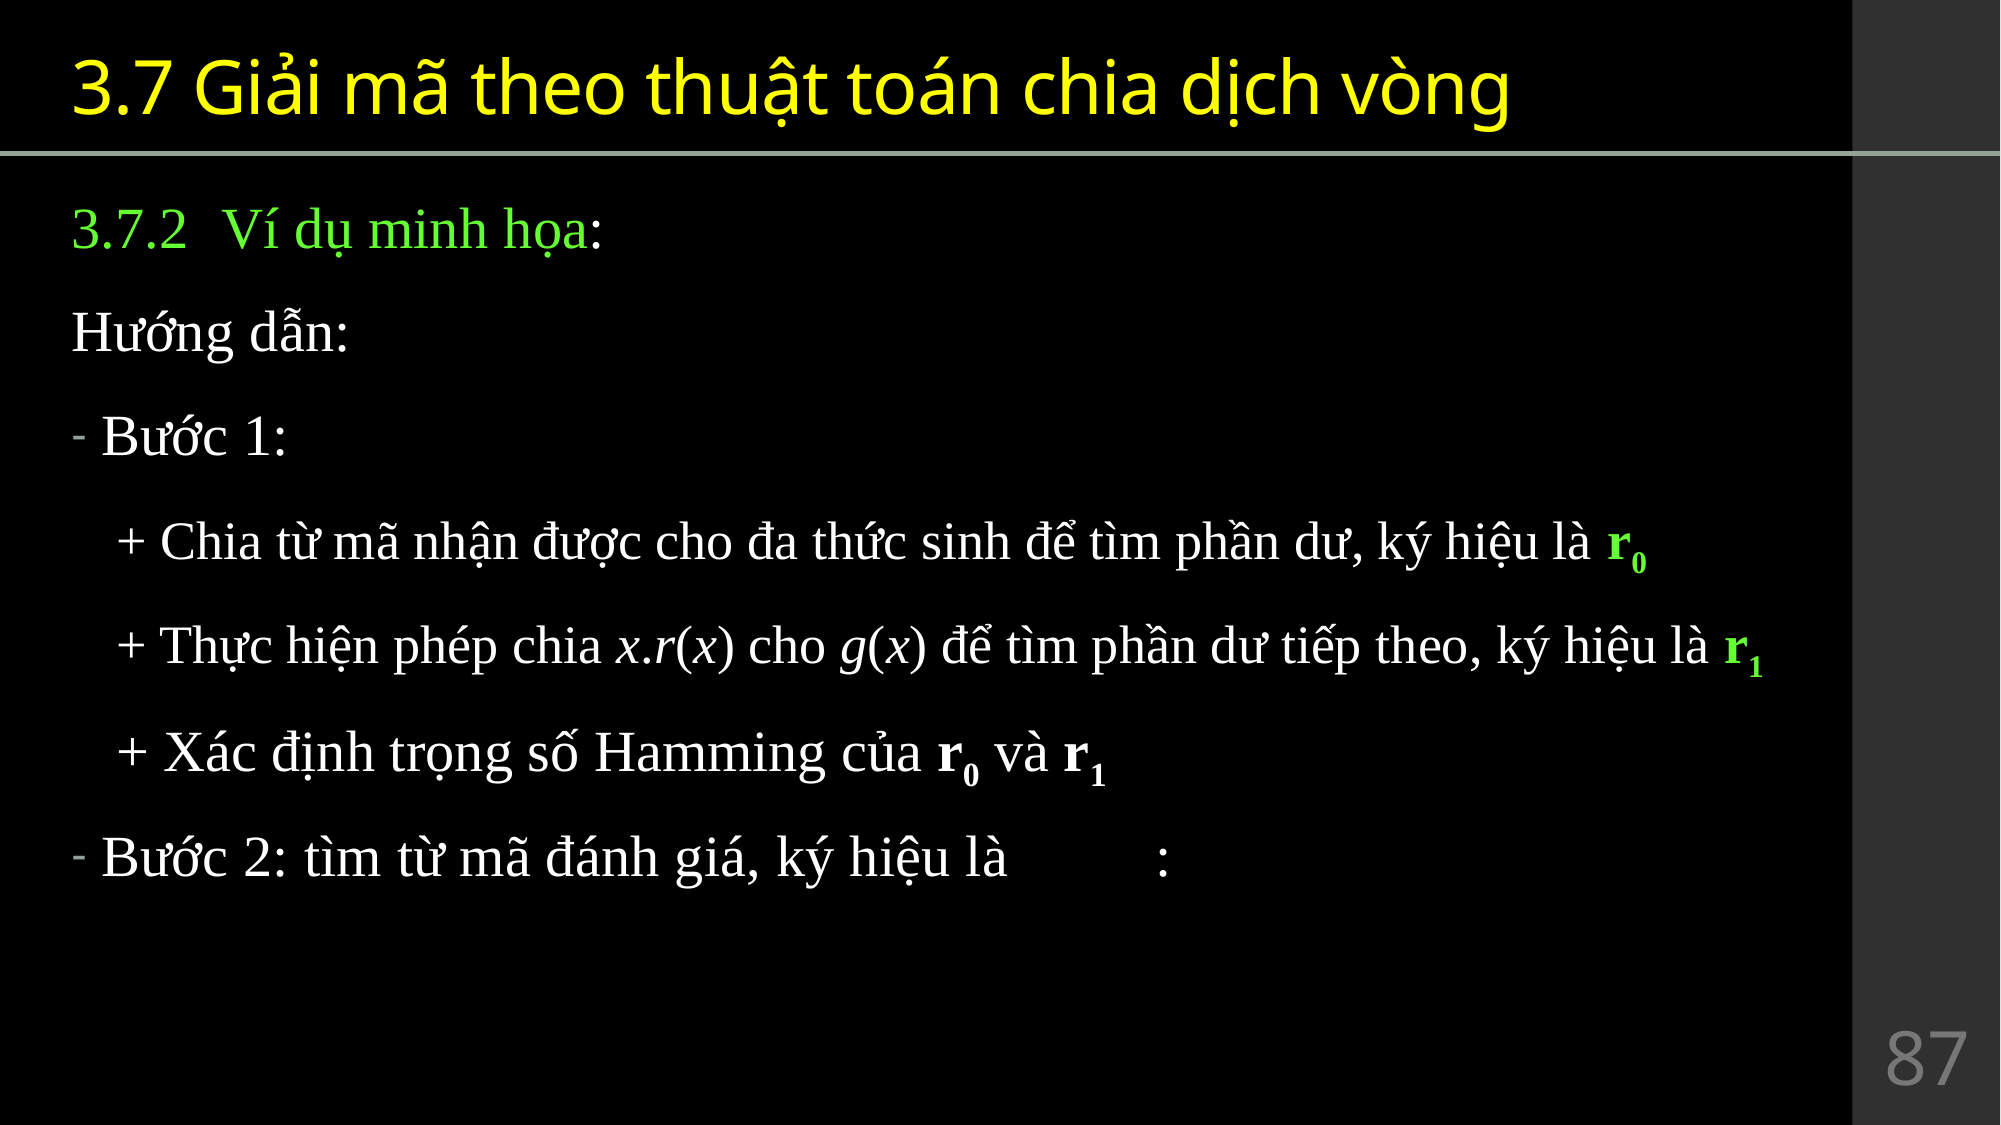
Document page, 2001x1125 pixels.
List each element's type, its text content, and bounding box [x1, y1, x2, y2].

list 3.7.2 Ví dụ minh họa: Hướng dẫn: Bước 1: + Chia từ mã nhận được cho đa thức sinh để tìm phần dư, ký hiệu là r0 + Thực hiện phép chia x.r(x) cho g(x) để tìm phần dư tiếp theo, ký hiệu là r1 + Xác định trọng số Hamming của r0 và r1 Bước 2: tìm từ mã đánh giá, ký hiệu là : [56, 187, 1968, 1074]
slide_number 87 [1852, 1012, 2000, 1110]
title 3.7 Giải mã theo thuật toán chia dịch vòng [56, 33, 1893, 139]
